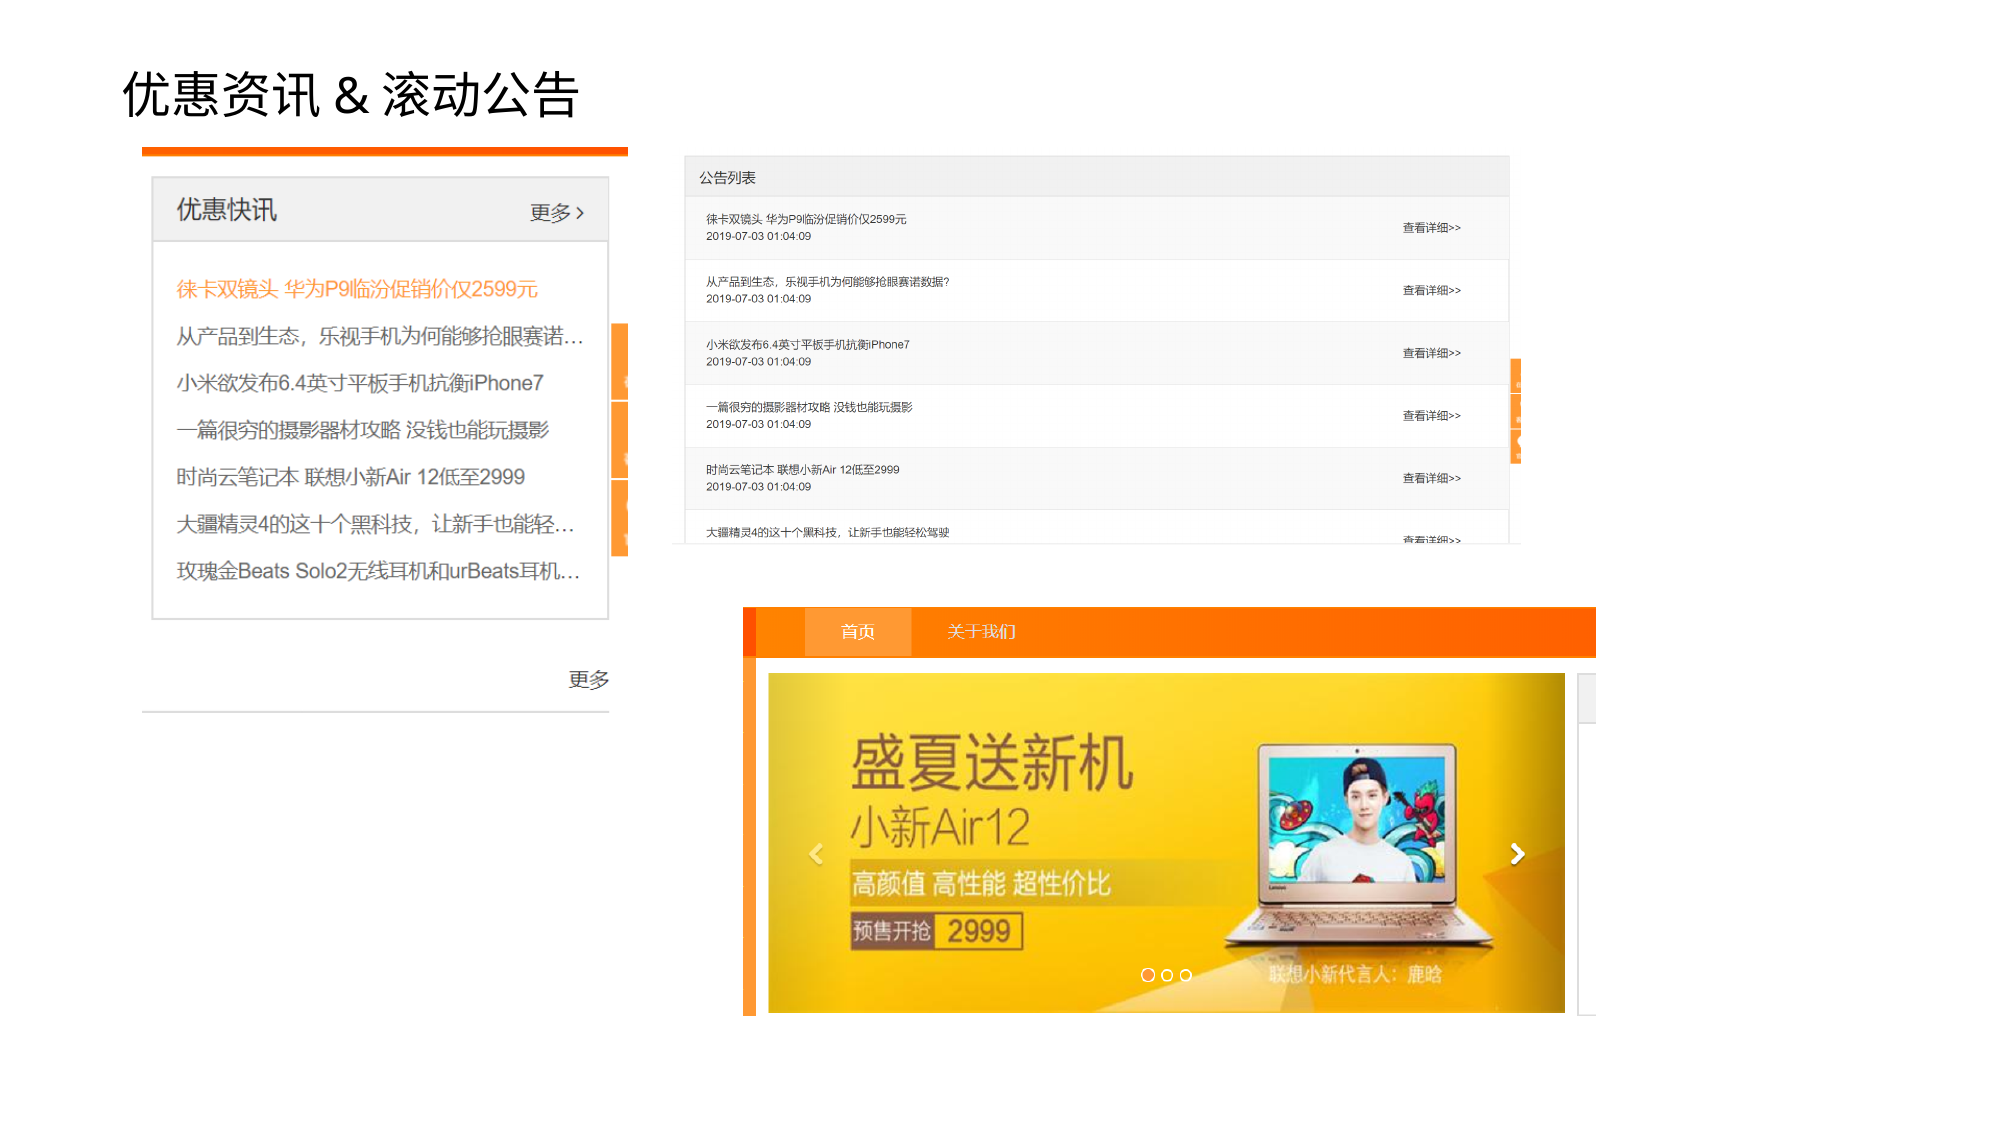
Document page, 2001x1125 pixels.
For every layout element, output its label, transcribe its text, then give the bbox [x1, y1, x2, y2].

picture [672, 147, 1521, 545]
text_box 优惠资讯&滚动公告 [31, 55, 597, 131]
picture [142, 147, 628, 713]
picture [743, 562, 1596, 1044]
